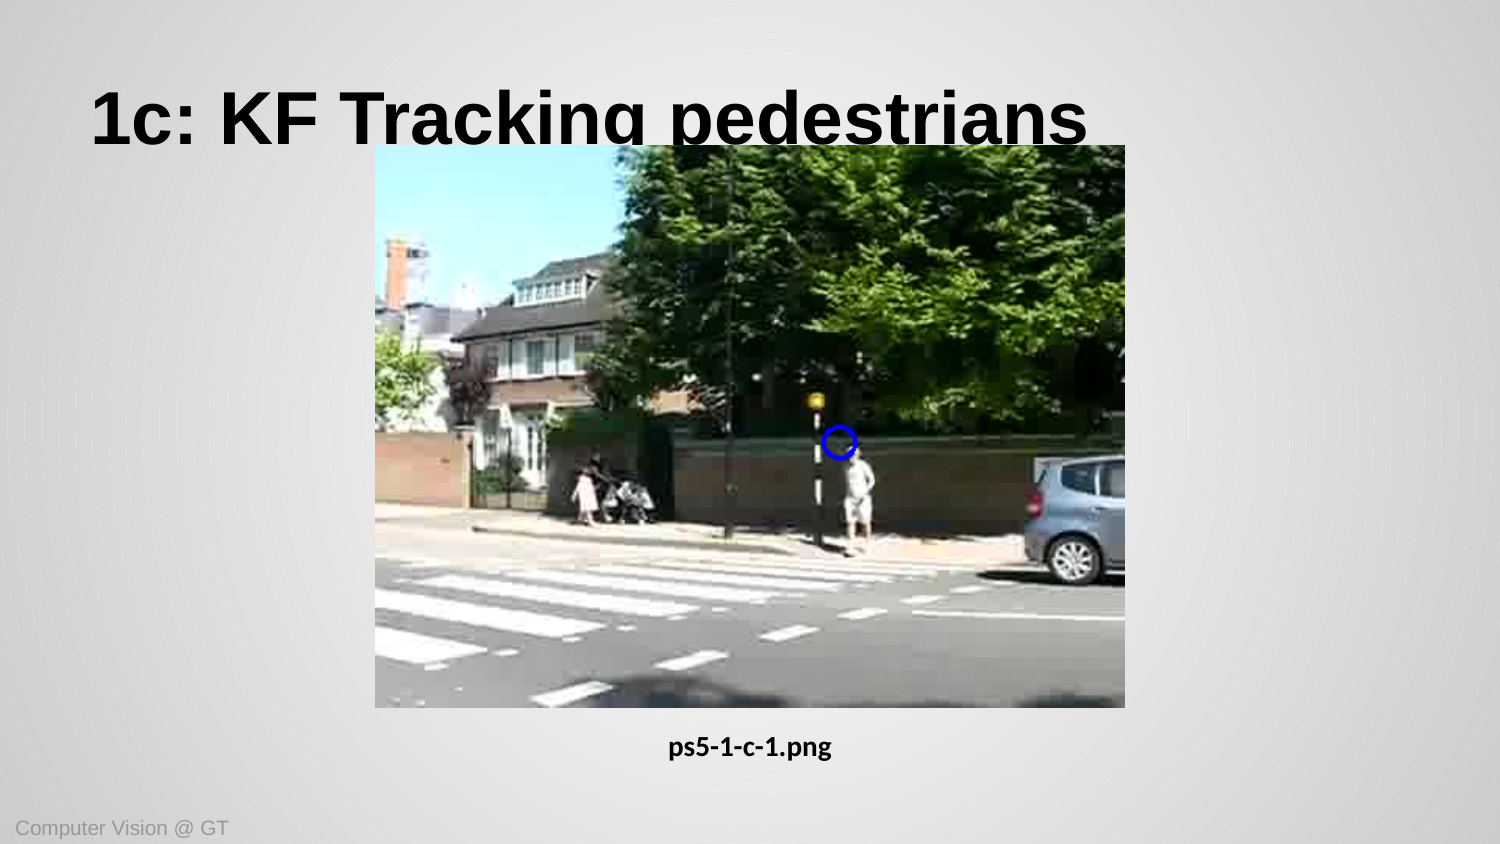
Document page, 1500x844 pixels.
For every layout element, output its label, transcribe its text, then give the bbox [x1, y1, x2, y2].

text_box ps5-1-c-1.png [395, 717, 1105, 791]
title 1c: KF Tracking pedestrians [75, 33, 1425, 175]
picture [374, 144, 1126, 708]
text_box Computer Vision @ GT [0, 811, 422, 844]
